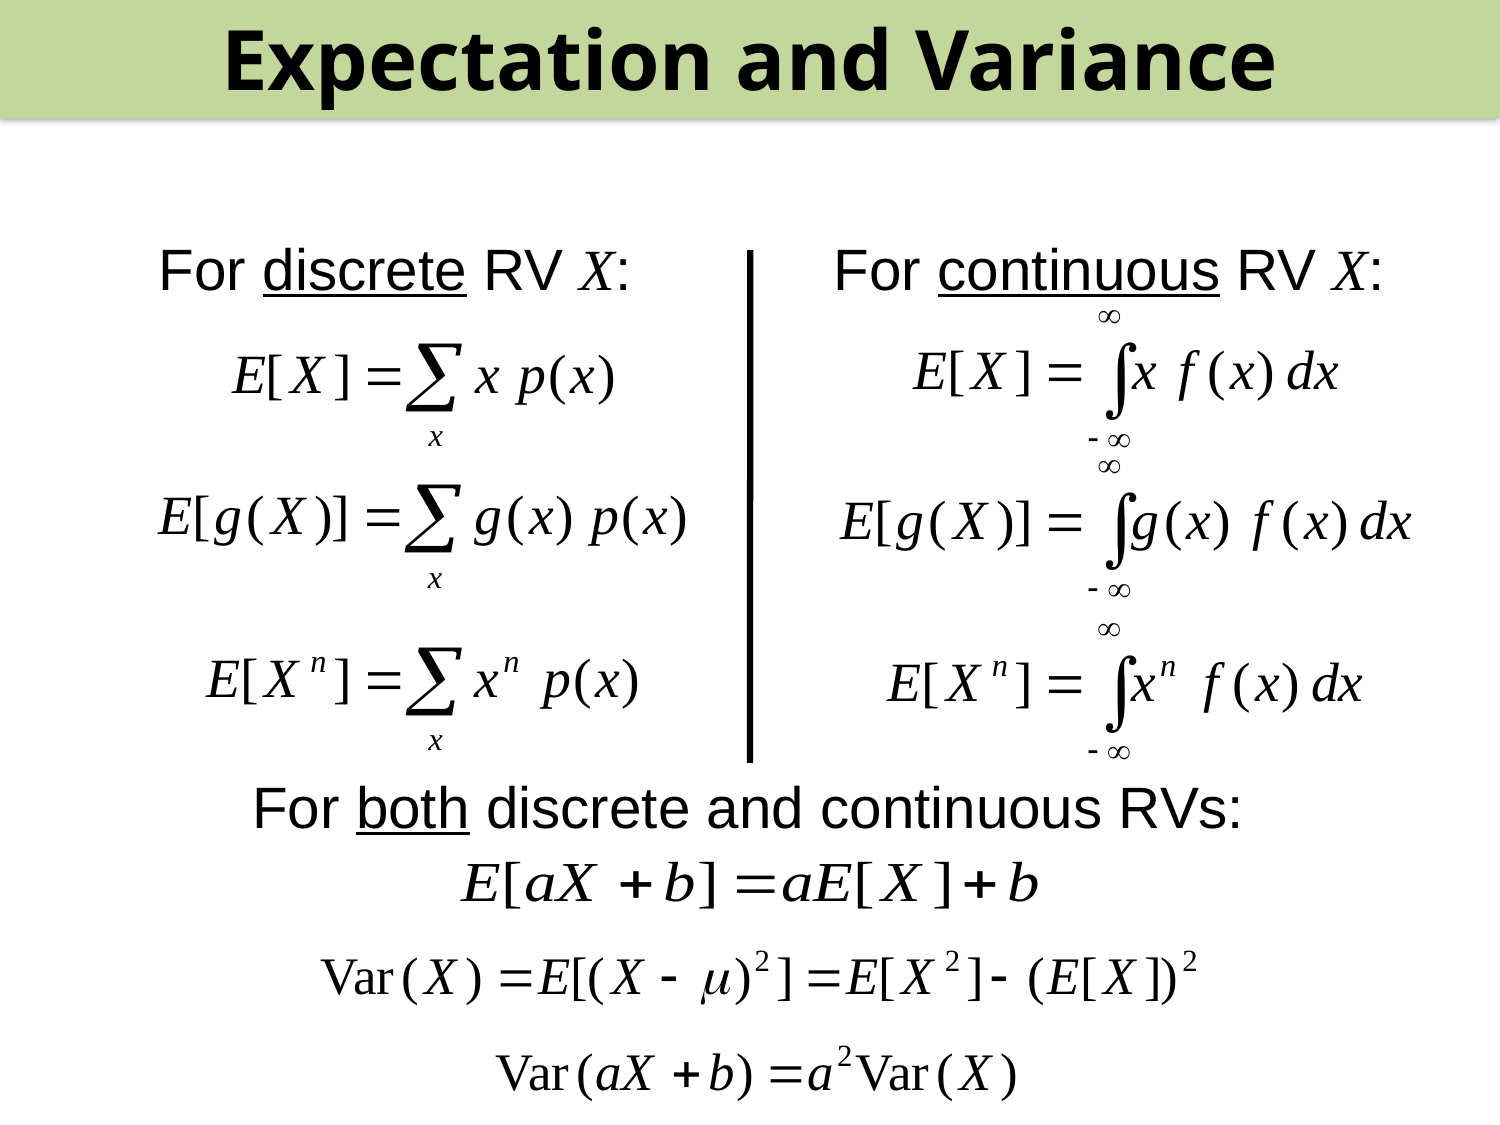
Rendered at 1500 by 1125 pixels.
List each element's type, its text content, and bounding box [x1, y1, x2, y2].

text_box For continuous RV X: [775, 224, 1475, 1075]
text_box Expectation and Variance [0, 0, 1500, 122]
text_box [147, 474, 701, 600]
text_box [877, 599, 1375, 772]
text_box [487, 1033, 1026, 1113]
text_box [312, 937, 1207, 1017]
list For discrete RV X: [87, 224, 775, 1075]
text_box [221, 333, 626, 459]
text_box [449, 849, 1051, 926]
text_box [829, 437, 1425, 609]
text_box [196, 637, 652, 763]
text_box For both discrete and continuous RVs: [237, 762, 1263, 848]
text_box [902, 287, 1349, 435]
